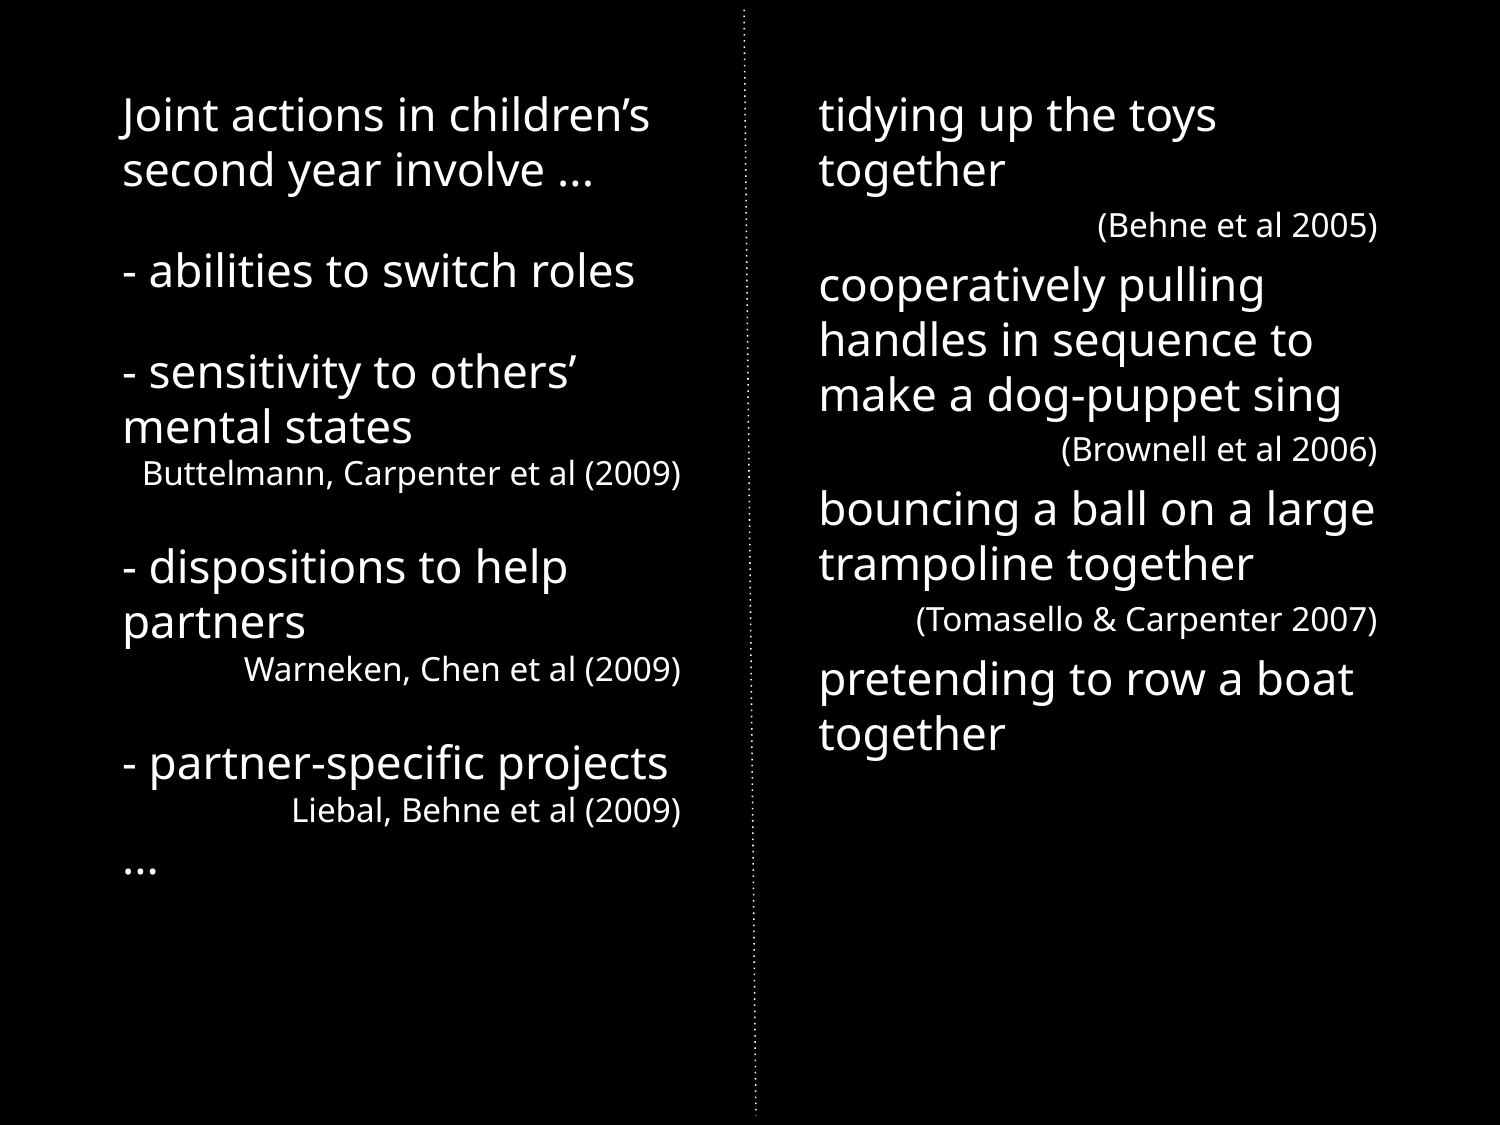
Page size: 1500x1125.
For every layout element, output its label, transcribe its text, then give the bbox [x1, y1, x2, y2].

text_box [743, 9, 757, 1116]
text_box Joint actions in children’s second year involve ... - abilities to switch roles - sensitivity to others’ mental states Buttelmann, Carpenter et al (2009) - dispositions to help partners Warneken, Chen et al (2009) - partner-specific projects Liebal, Behne et al (2009) ... [107, 78, 697, 1057]
text_box tidying up the toys together (Behne et al 2005) cooperatively pulling handles in sequence to make a dog-puppet sing (Brownell et al 2006) bouncing a ball on a large trampoline together (Tomasello & Carpenter 2007) pretending to row a boat together [803, 78, 1393, 767]
